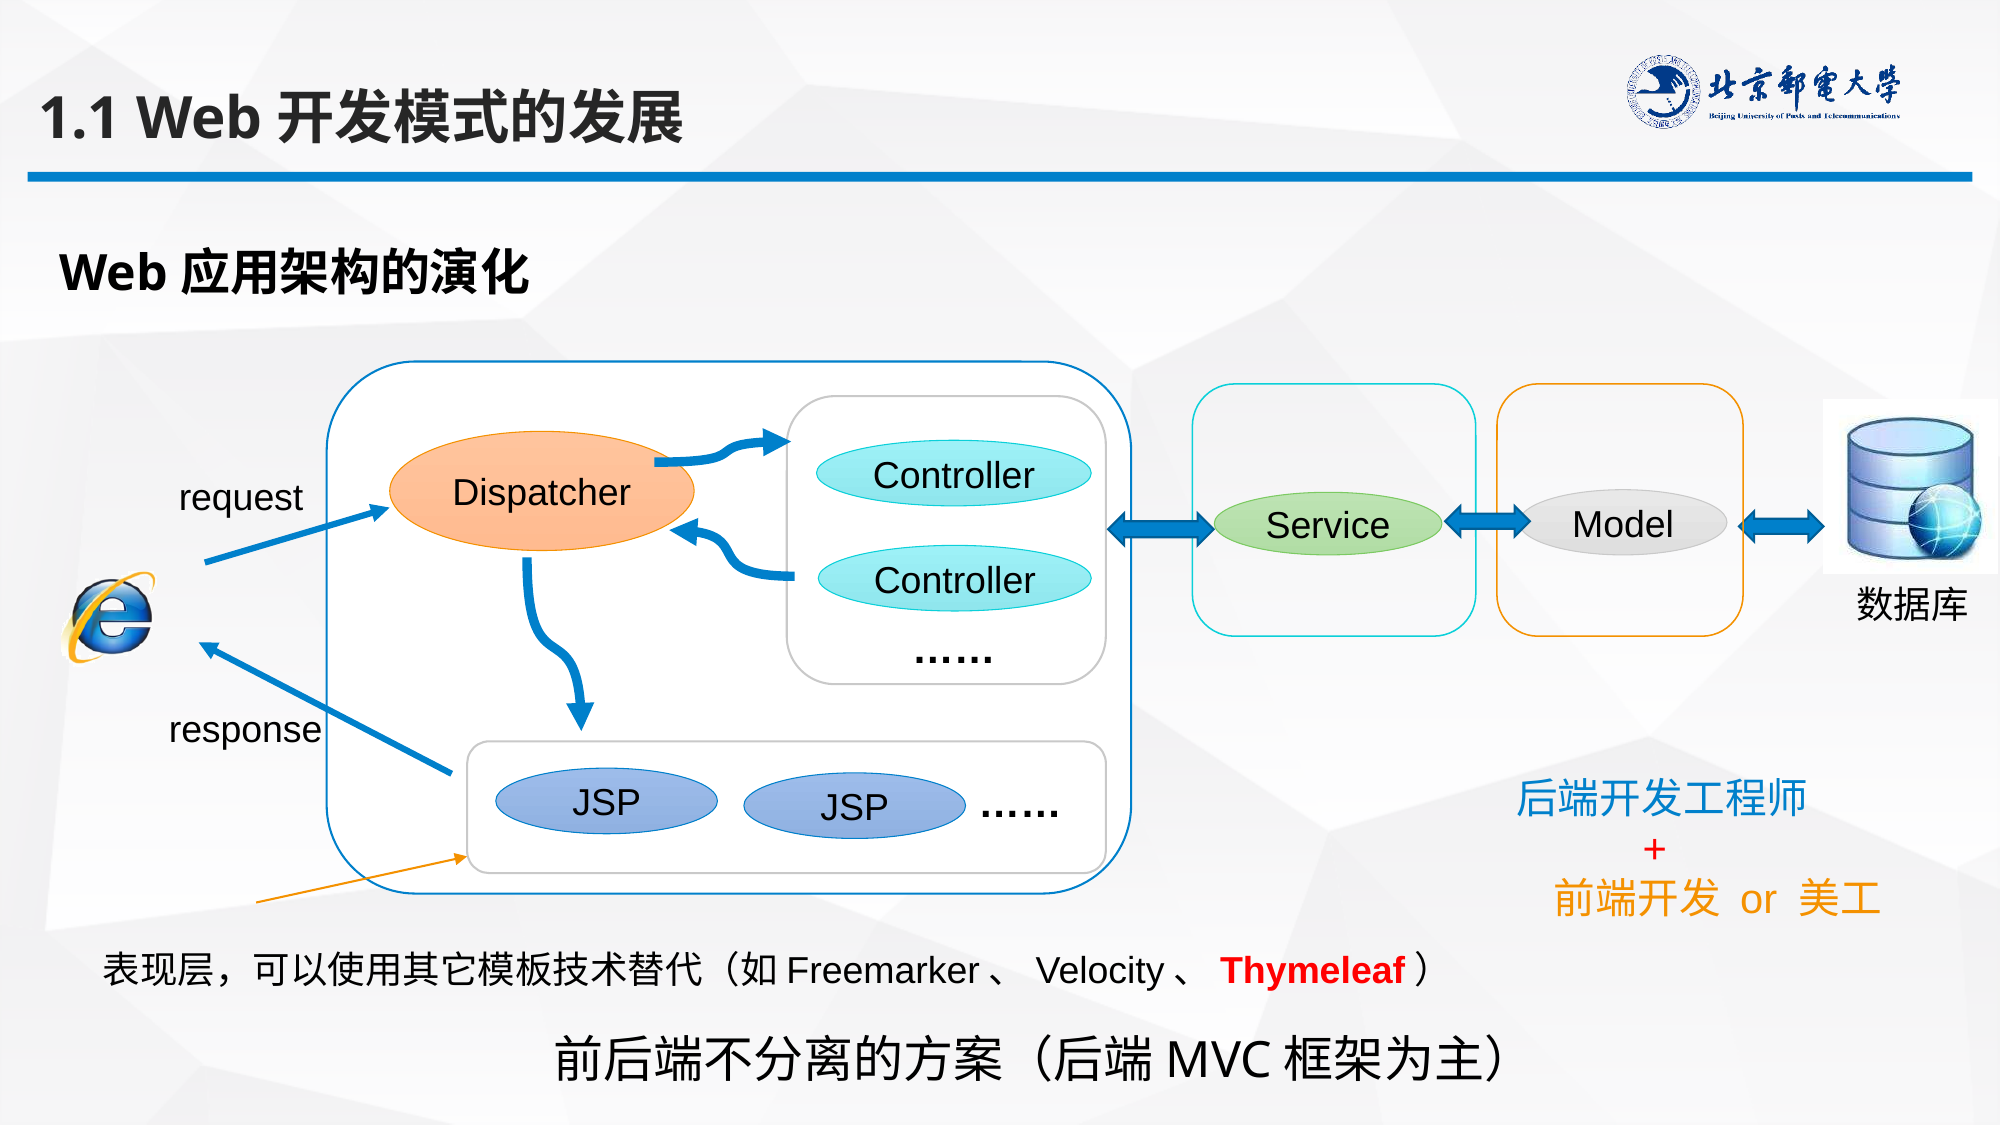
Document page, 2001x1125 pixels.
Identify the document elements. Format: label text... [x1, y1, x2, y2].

text_box 数据库 [1841, 573, 2000, 634]
text_box …… [897, 614, 1011, 679]
text_box [26, 171, 1973, 183]
text_box request [163, 465, 319, 526]
text_box [1496, 383, 1744, 637]
text_box Dispatcher [389, 430, 695, 552]
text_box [669, 530, 795, 577]
text_box …… [785, 395, 1107, 686]
text_box [1744, 508, 1823, 545]
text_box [467, 617, 641, 672]
text_box JSP [495, 767, 719, 835]
text_box [325, 360, 1133, 895]
text_box Controller [817, 544, 1092, 612]
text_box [198, 642, 452, 774]
text_box [1106, 510, 1216, 548]
text_box JSP [743, 772, 963, 839]
text_box 后端开发工程师 + 前端开发 or 美工 [1501, 763, 1898, 929]
text_box 前后端不分离的方案（后端MVC框架为主） [539, 1020, 1593, 1096]
text_box …… [963, 768, 1077, 834]
picture [0, 0, 2000, 1125]
text_box Web应用架构的演化 [44, 202, 545, 308]
text_box response [154, 697, 198, 758]
text_box [466, 740, 1107, 875]
text_box 1.1 Web开发模式的发展 [23, 73, 1083, 158]
text_box 表现层，可以使用其它模板技术替代（如Freemarker、Velocity、Thymeleaf） [87, 916, 1549, 999]
text_box Controller [815, 439, 1092, 507]
text_box [1443, 503, 1532, 539]
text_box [204, 507, 390, 563]
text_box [654, 441, 792, 463]
text_box [1192, 383, 1476, 637]
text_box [256, 856, 468, 903]
